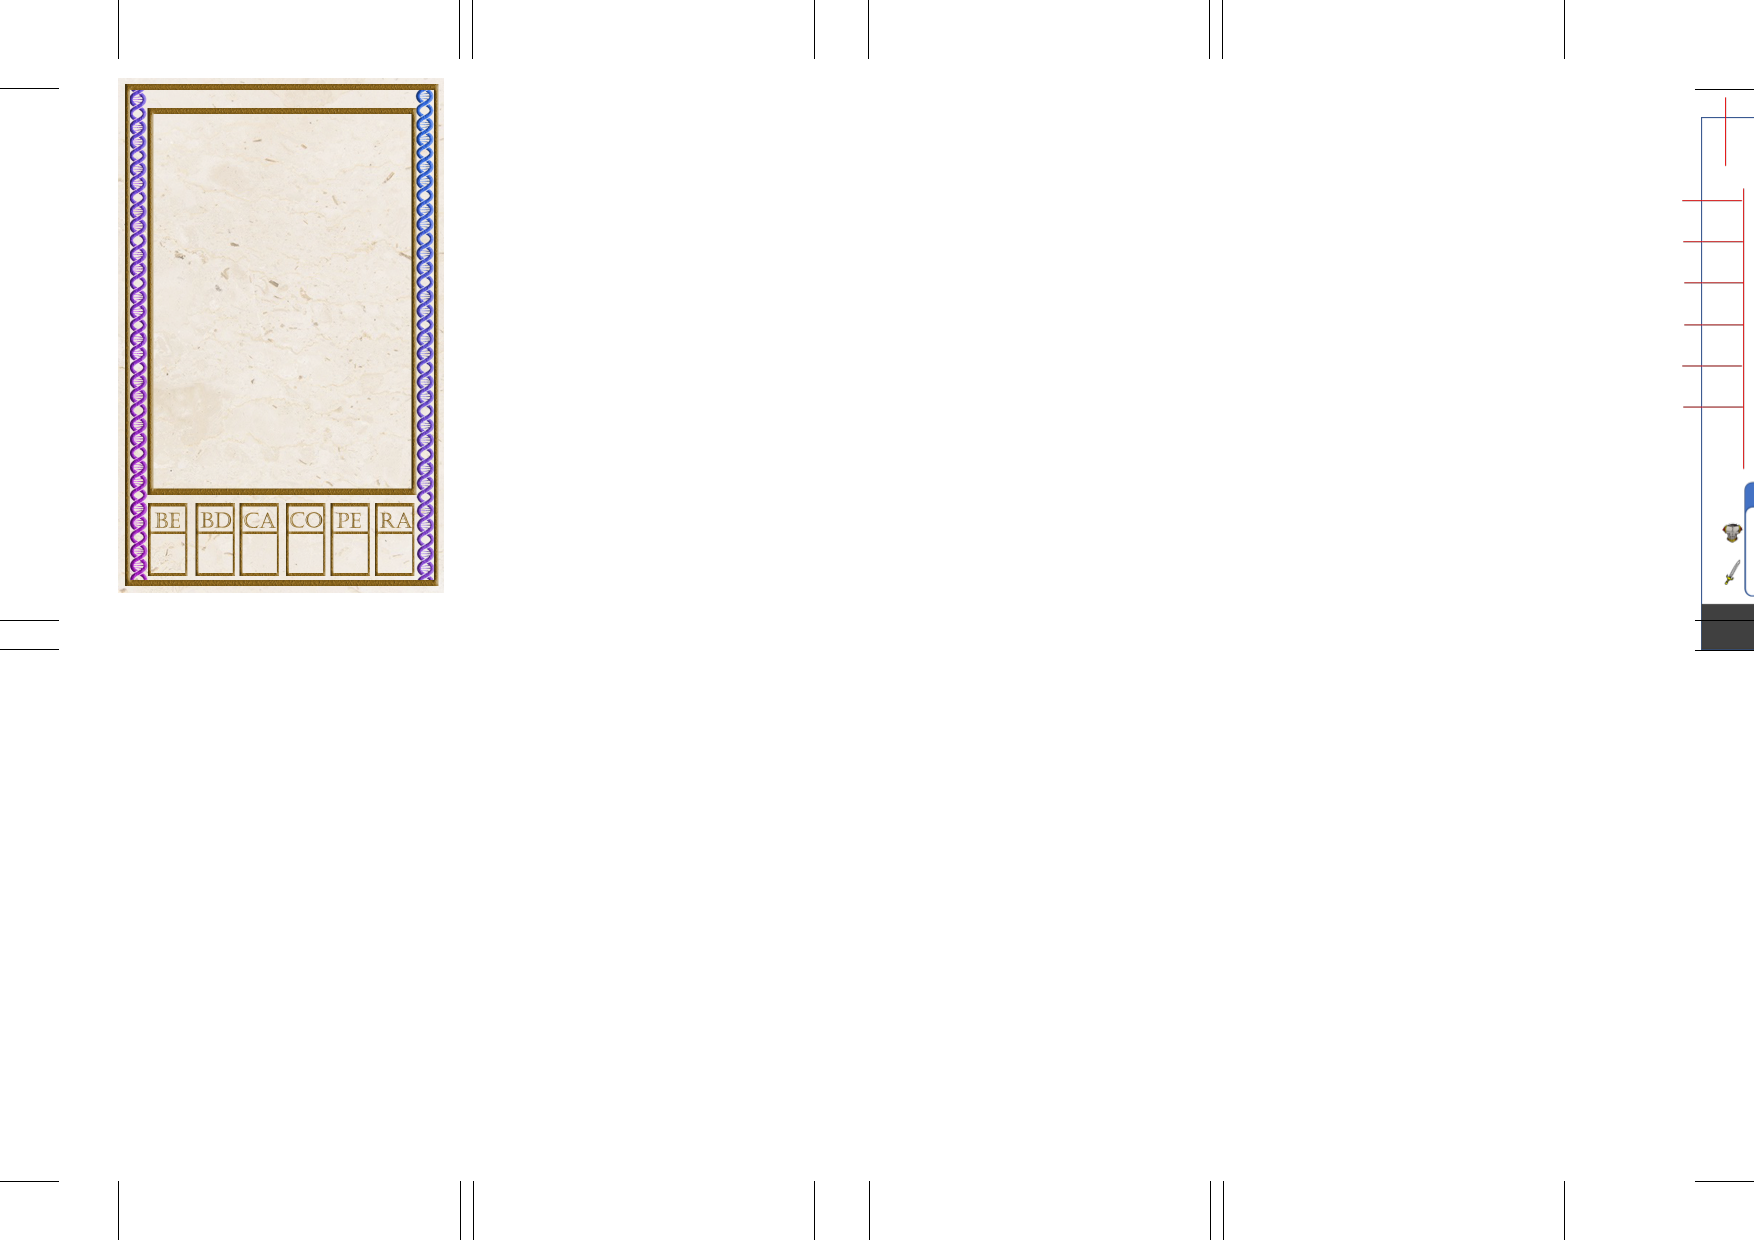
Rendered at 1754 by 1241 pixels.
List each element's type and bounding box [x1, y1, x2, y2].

picture [118, 78, 444, 593]
picture [1682, 97, 1754, 650]
